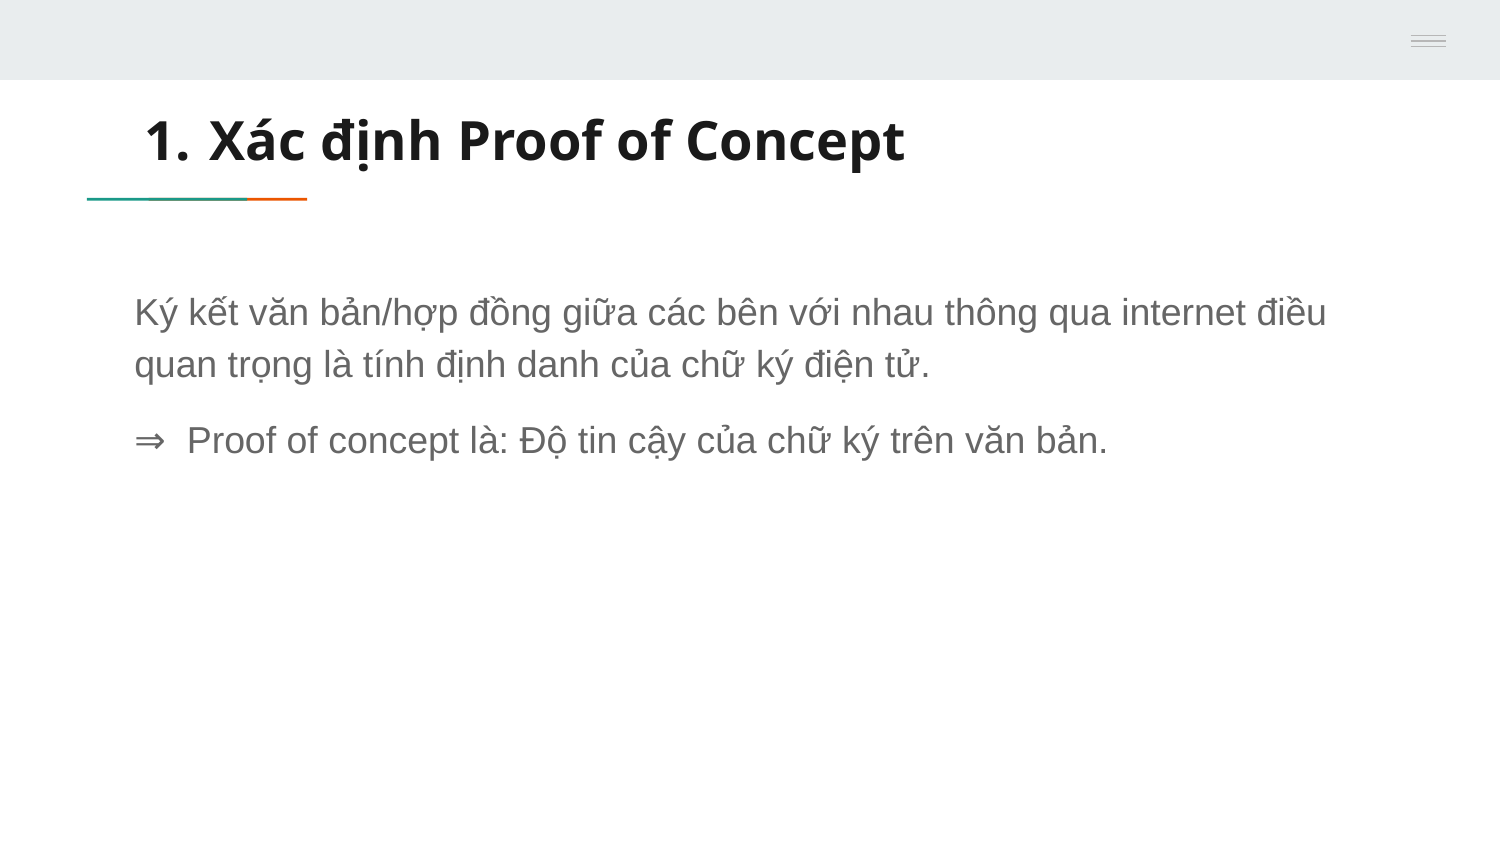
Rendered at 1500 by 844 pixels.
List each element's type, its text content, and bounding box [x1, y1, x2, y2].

title Xác định Proof of Concept [119, 91, 1381, 179]
list Ký kết văn bản/hợp đồng giữa các bên với nhau thông qua internet điều quan trọng là tính định danh của chữ ký điện tử. ⇒ Proof of concept là: Độ tin cậy của chữ ký trên văn bản. [119, 266, 1381, 638]
